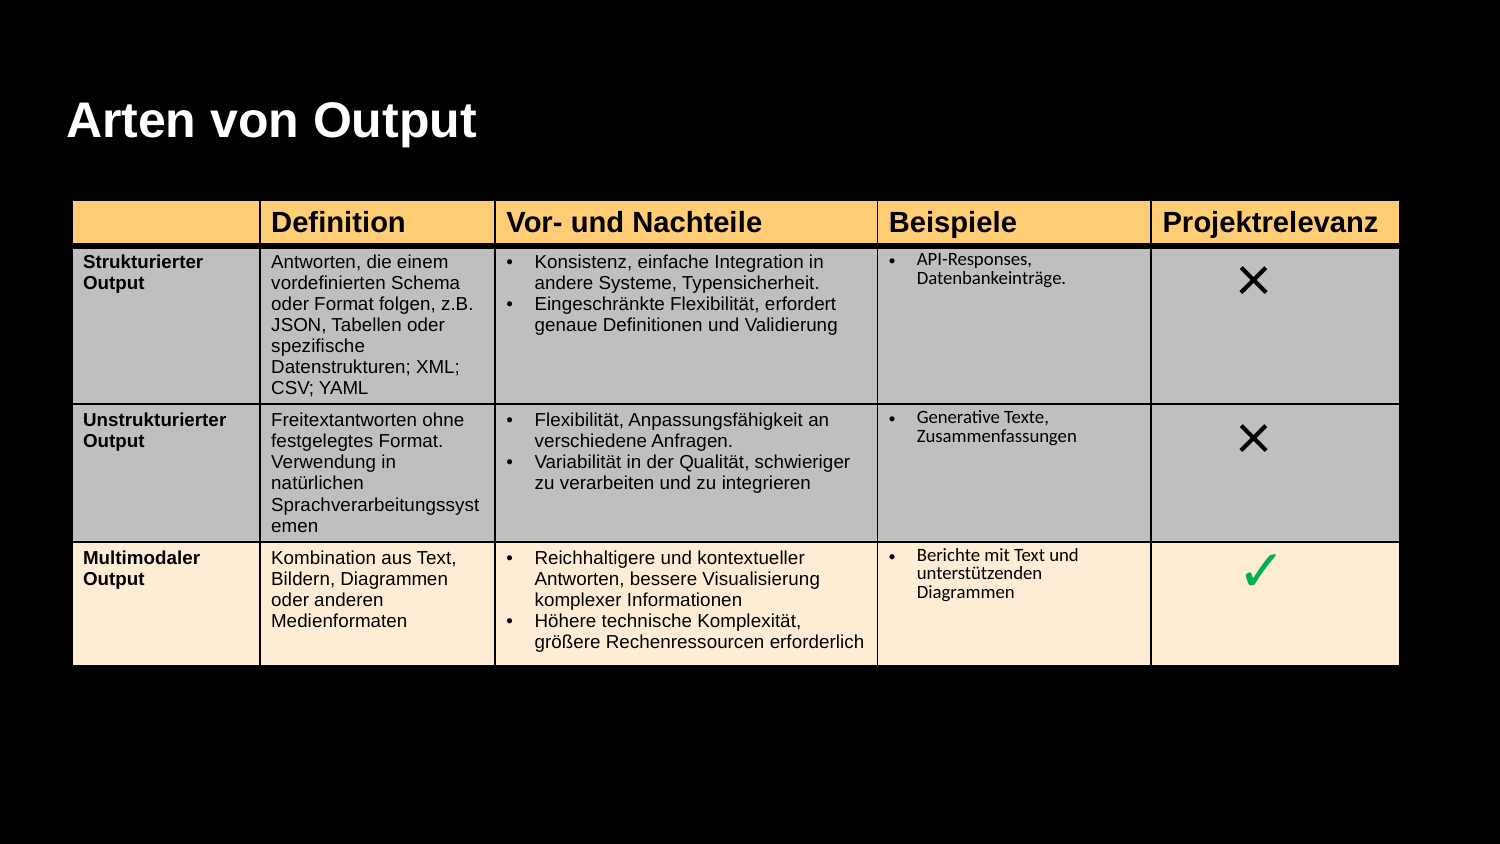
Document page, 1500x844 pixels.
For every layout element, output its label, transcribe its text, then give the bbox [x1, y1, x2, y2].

table_cell Antworten, die einem vordefinierten Schema oder Format folgen, z.B. JSON, Tabellen oder spezifische Datenstrukturen; XML; CSV; YAML [261, 249, 494, 403]
table_header Vor- und Nachteile [496, 201, 877, 243]
table_header Definition [261, 201, 494, 243]
table_cell ✓ [1152, 543, 1399, 665]
table_cell Generative Texte, Zusammenfassungen [878, 405, 1150, 541]
table_cell Kombination aus Text, Bildern, Diagrammen oder anderen Medienformaten [261, 543, 494, 665]
table_header [73, 201, 259, 243]
title Arten von Output [51, 72, 1449, 167]
table_header Beispiele [878, 201, 1150, 243]
table_cell × [1152, 405, 1399, 541]
table_cell Strukturierter Output [73, 249, 259, 403]
table_cell Reichhaltigere und kontextueller Antworten, bessere Visualisierung komplexer Informationen Höhere technische Komplexität, größere Rechenressourcen erforderlich [496, 543, 877, 665]
table_cell Freitextantworten ohne festgelegtes Format. Verwendung in natürlichen Sprachverarbeitungssystemen [261, 405, 494, 541]
table_cell Flexibilität, Anpassungsfähigkeit an verschiedene Anfragen. Variabilität in der Qualität, schwieriger zu verarbeiten und zu integrieren [496, 405, 877, 541]
table_cell Berichte mit Text und unterstützenden Diagrammen [878, 543, 1150, 665]
table_cell API-Responses, Datenbankeinträge. [878, 249, 1150, 403]
table_cell Unstrukturierter Output [73, 405, 259, 541]
table_header Projektrelevanz [1152, 201, 1399, 243]
table_cell Multimodaler Output [73, 543, 259, 665]
table_cell × [1152, 249, 1399, 403]
table_cell Konsistenz, einfache Integration in andere Systeme, Typensicherheit. Eingeschränkte Flexibilität, erfordert genaue Definitionen und Validierung [496, 249, 877, 403]
